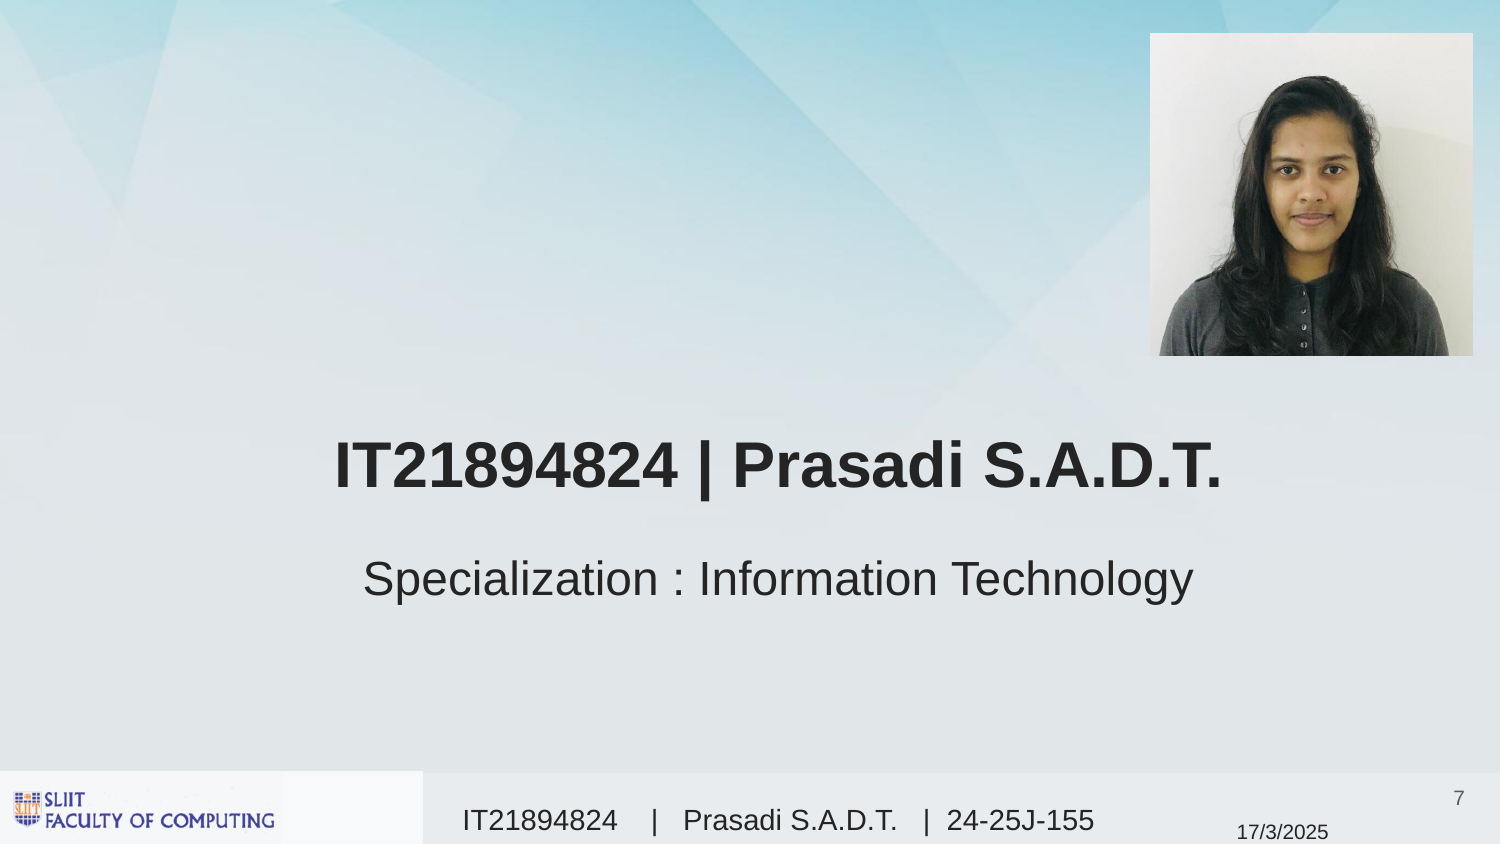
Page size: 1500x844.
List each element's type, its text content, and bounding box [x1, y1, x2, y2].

picture [0, 0, 1500, 844]
text_box IT21894824 | Prasadi S.A.D.T. [246, 399, 1312, 501]
text_box Specialization : Information Technology [321, 530, 1237, 605]
slide_number ‹#› [1389, 764, 1480, 772]
